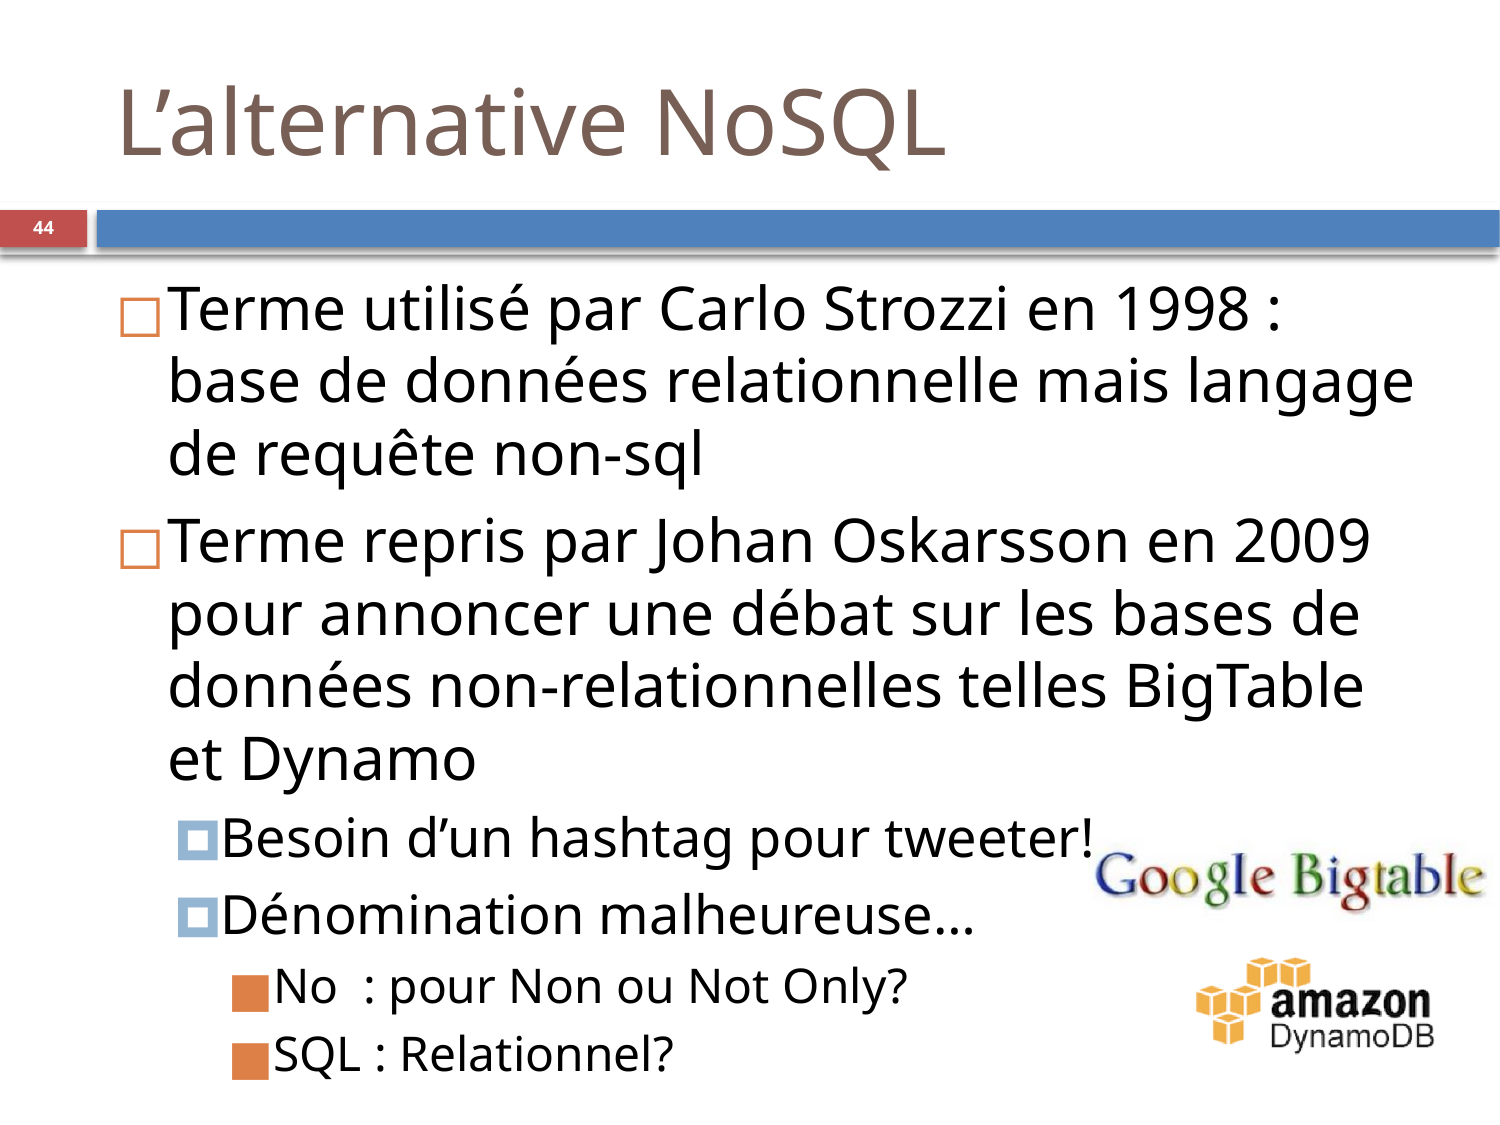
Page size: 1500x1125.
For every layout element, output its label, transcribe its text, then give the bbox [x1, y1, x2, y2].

text_box L’alternative NoSQL [100, 37, 1438, 200]
picture [1088, 823, 1495, 923]
text_box Terme utilisé par Carlo Strozzi en 1998 : base de données relationnelle mais langage de requête non-sql Terme repris par Johan Oskarsson en 2009 pour annoncer une débat sur les bases de données non-relationnelles telles BigTable et Dynamo Besoin d’un hashtag pour tweeter! Dénomination malheureuse… No : pour Non ou Not Only? SQL : Relationnel? [100, 262, 1438, 1112]
picture [1190, 949, 1443, 1066]
text_box ‹#› [0, 208, 88, 249]
